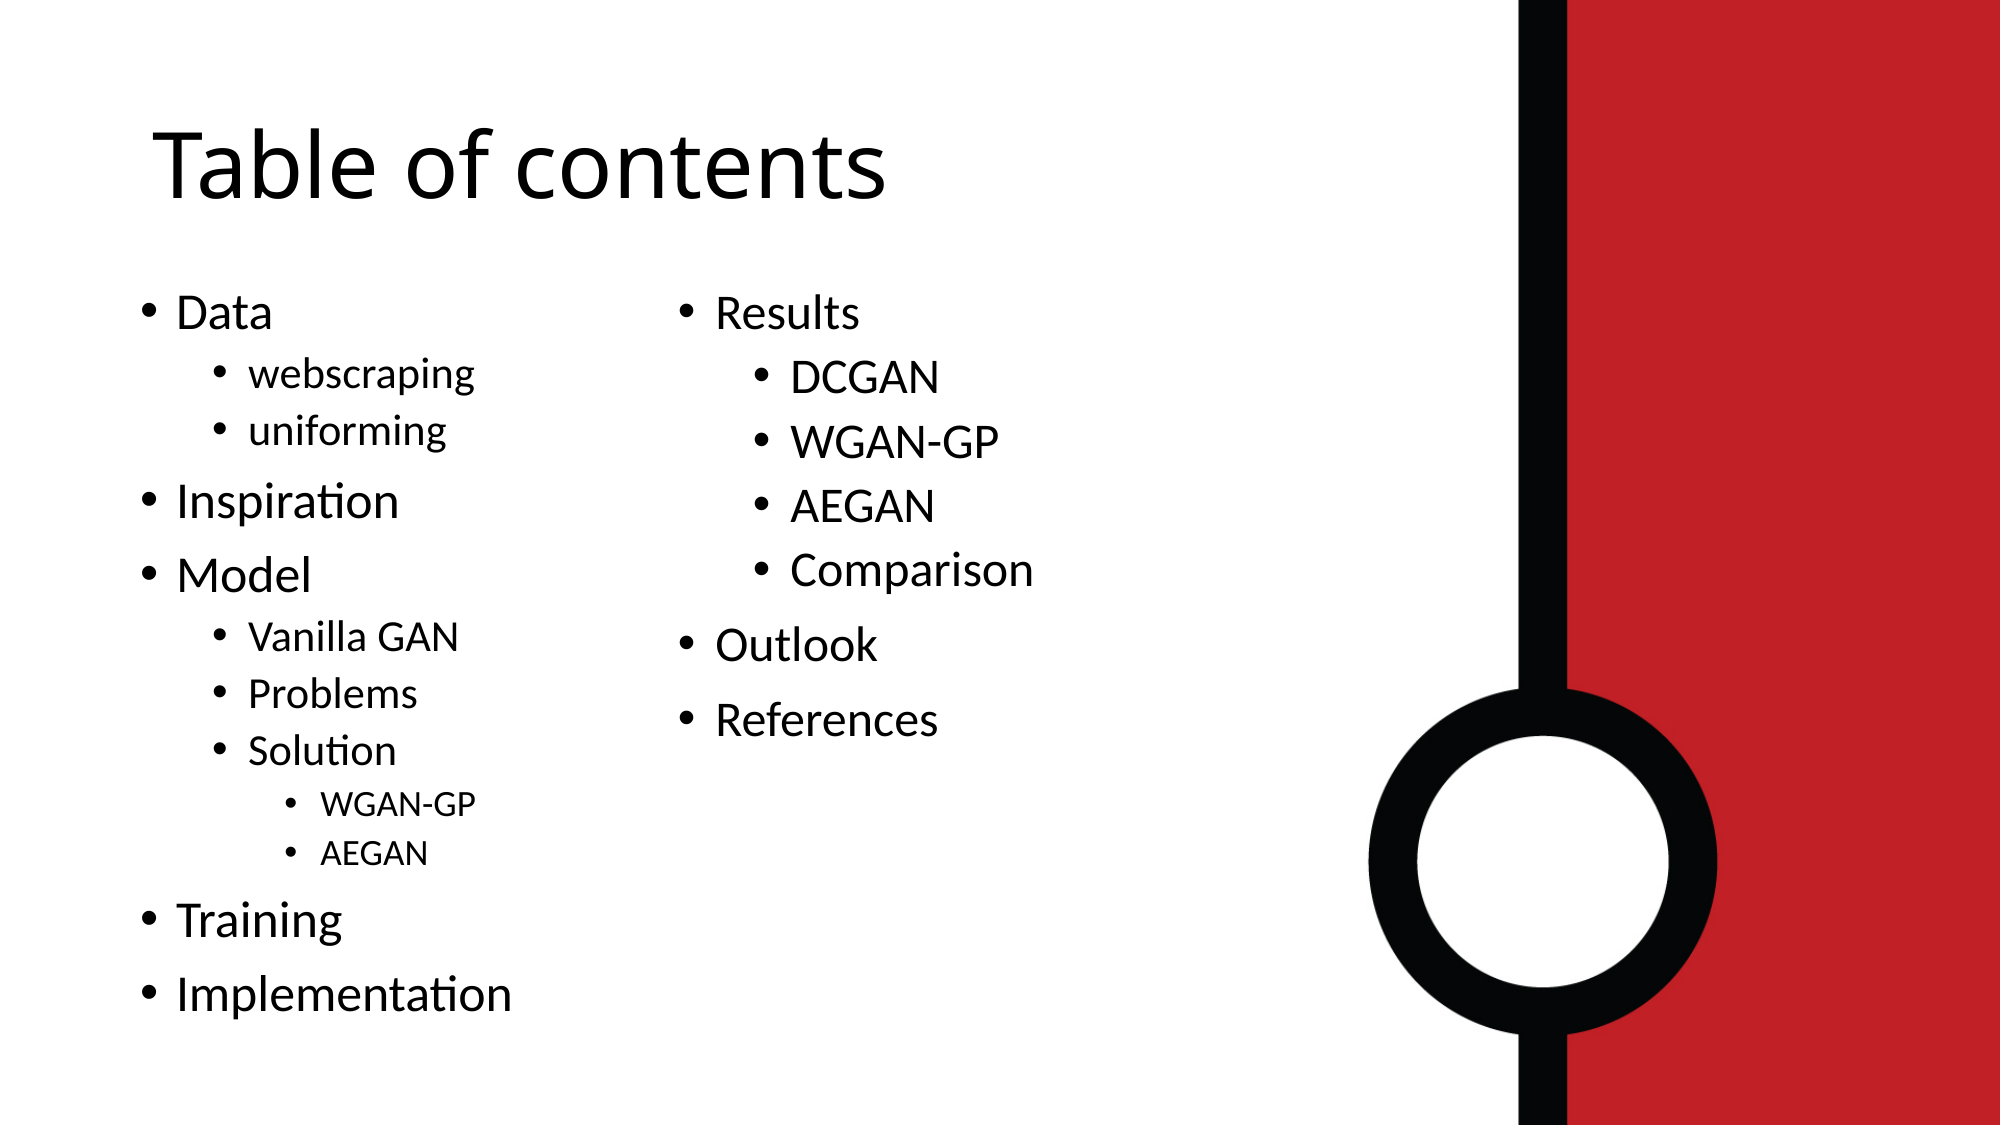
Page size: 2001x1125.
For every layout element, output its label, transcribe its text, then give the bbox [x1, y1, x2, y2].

list Data webscraping uniforming Inspiration Model Vanilla GAN Problems Solution WGAN-GP AEGAN Training Implementation [125, 277, 549, 1032]
picture [999, 0, 2000, 1125]
text_box Results DCGAN WGAN-GP AEGAN Comparison Outlook References [662, 278, 999, 1032]
title Table of contents [137, 59, 999, 278]
